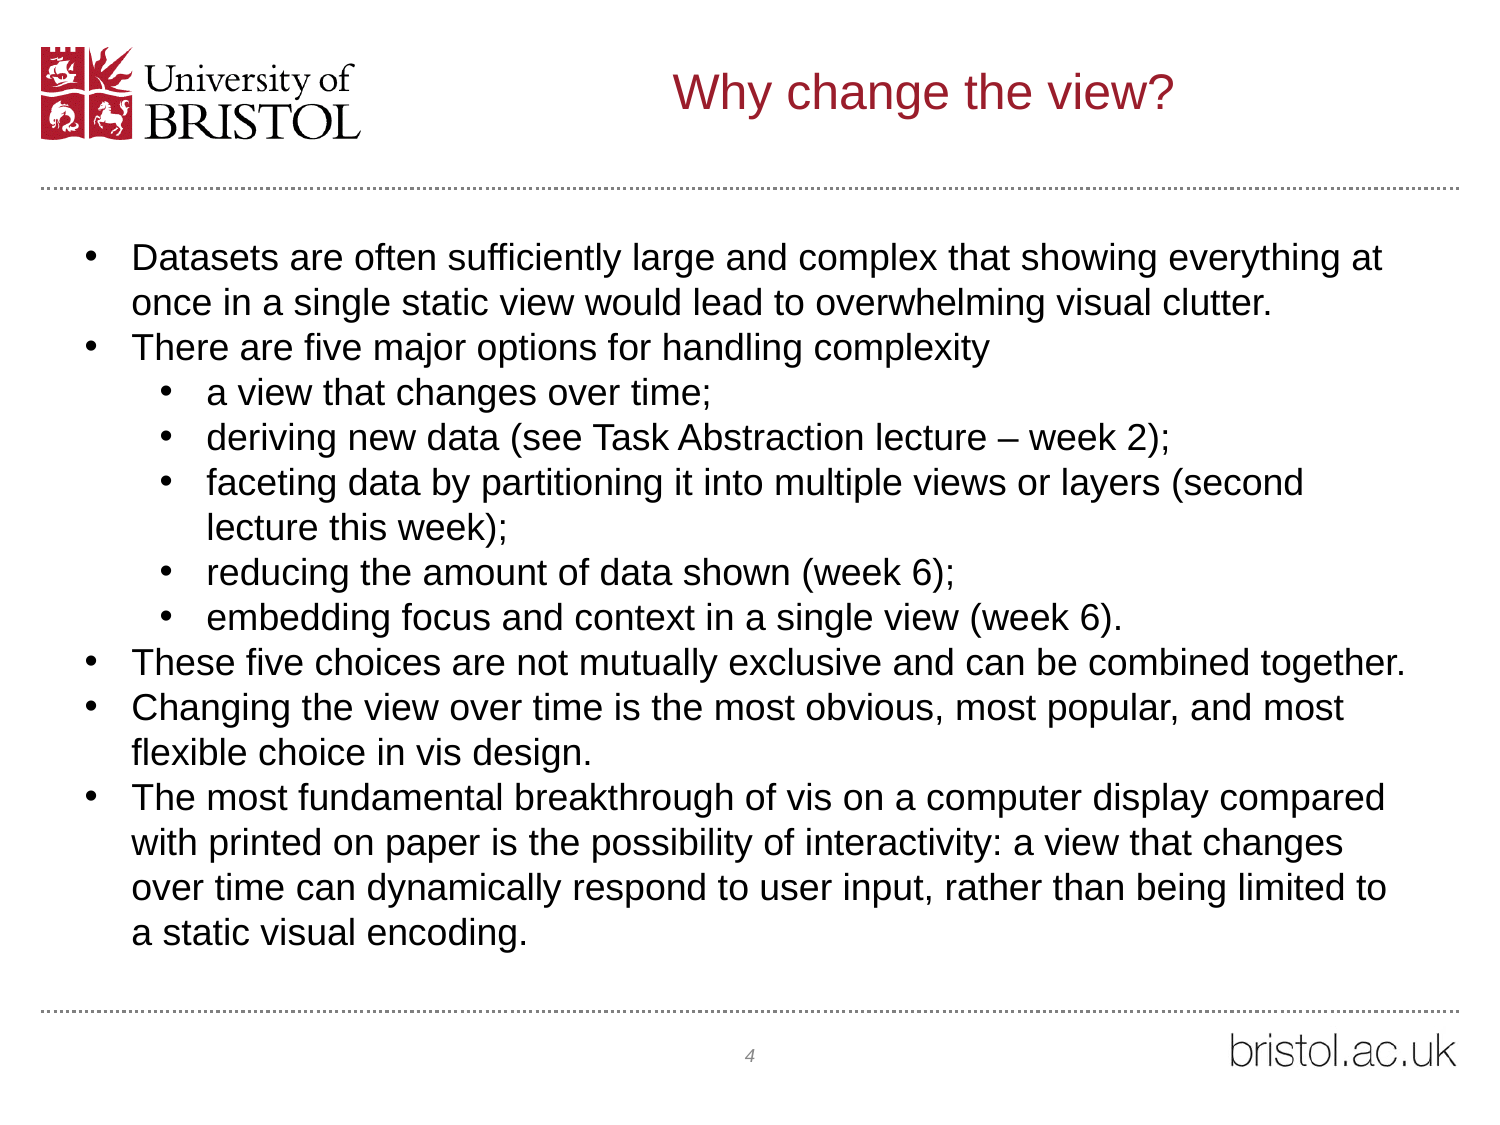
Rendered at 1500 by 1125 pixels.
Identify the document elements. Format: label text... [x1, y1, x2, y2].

picture [41, 47, 361, 140]
title Why change the view? [657, 38, 1425, 140]
slide_number 4 [690, 1025, 810, 1086]
picture [1214, 1023, 1459, 1080]
text_box Datasets are often sufficiently large and complex that showing everything at once in a single static view would lead to overwhelming visual clutter. There are five major options for handling complexity a view that changes over time; deriving new data (see Task Abstraction lecture – week 2); faceting data by partitioning it into multiple views or layers (second lecture this week); reducing the amount of data shown (week 6); embedding focus and context in a single view (week 6). These five choices are not mutually exclusive and can be combined together. Changing the view over time is the most obvious, most popular, and most flexible choice in vis design. The most fundamental breakthrough of vis on a computer display compared with printed on paper is the possibility of interactivity: a view that changes over time can dynamically respond to user input, rather than being limited to a static visual encoding. [69, 225, 1431, 960]
